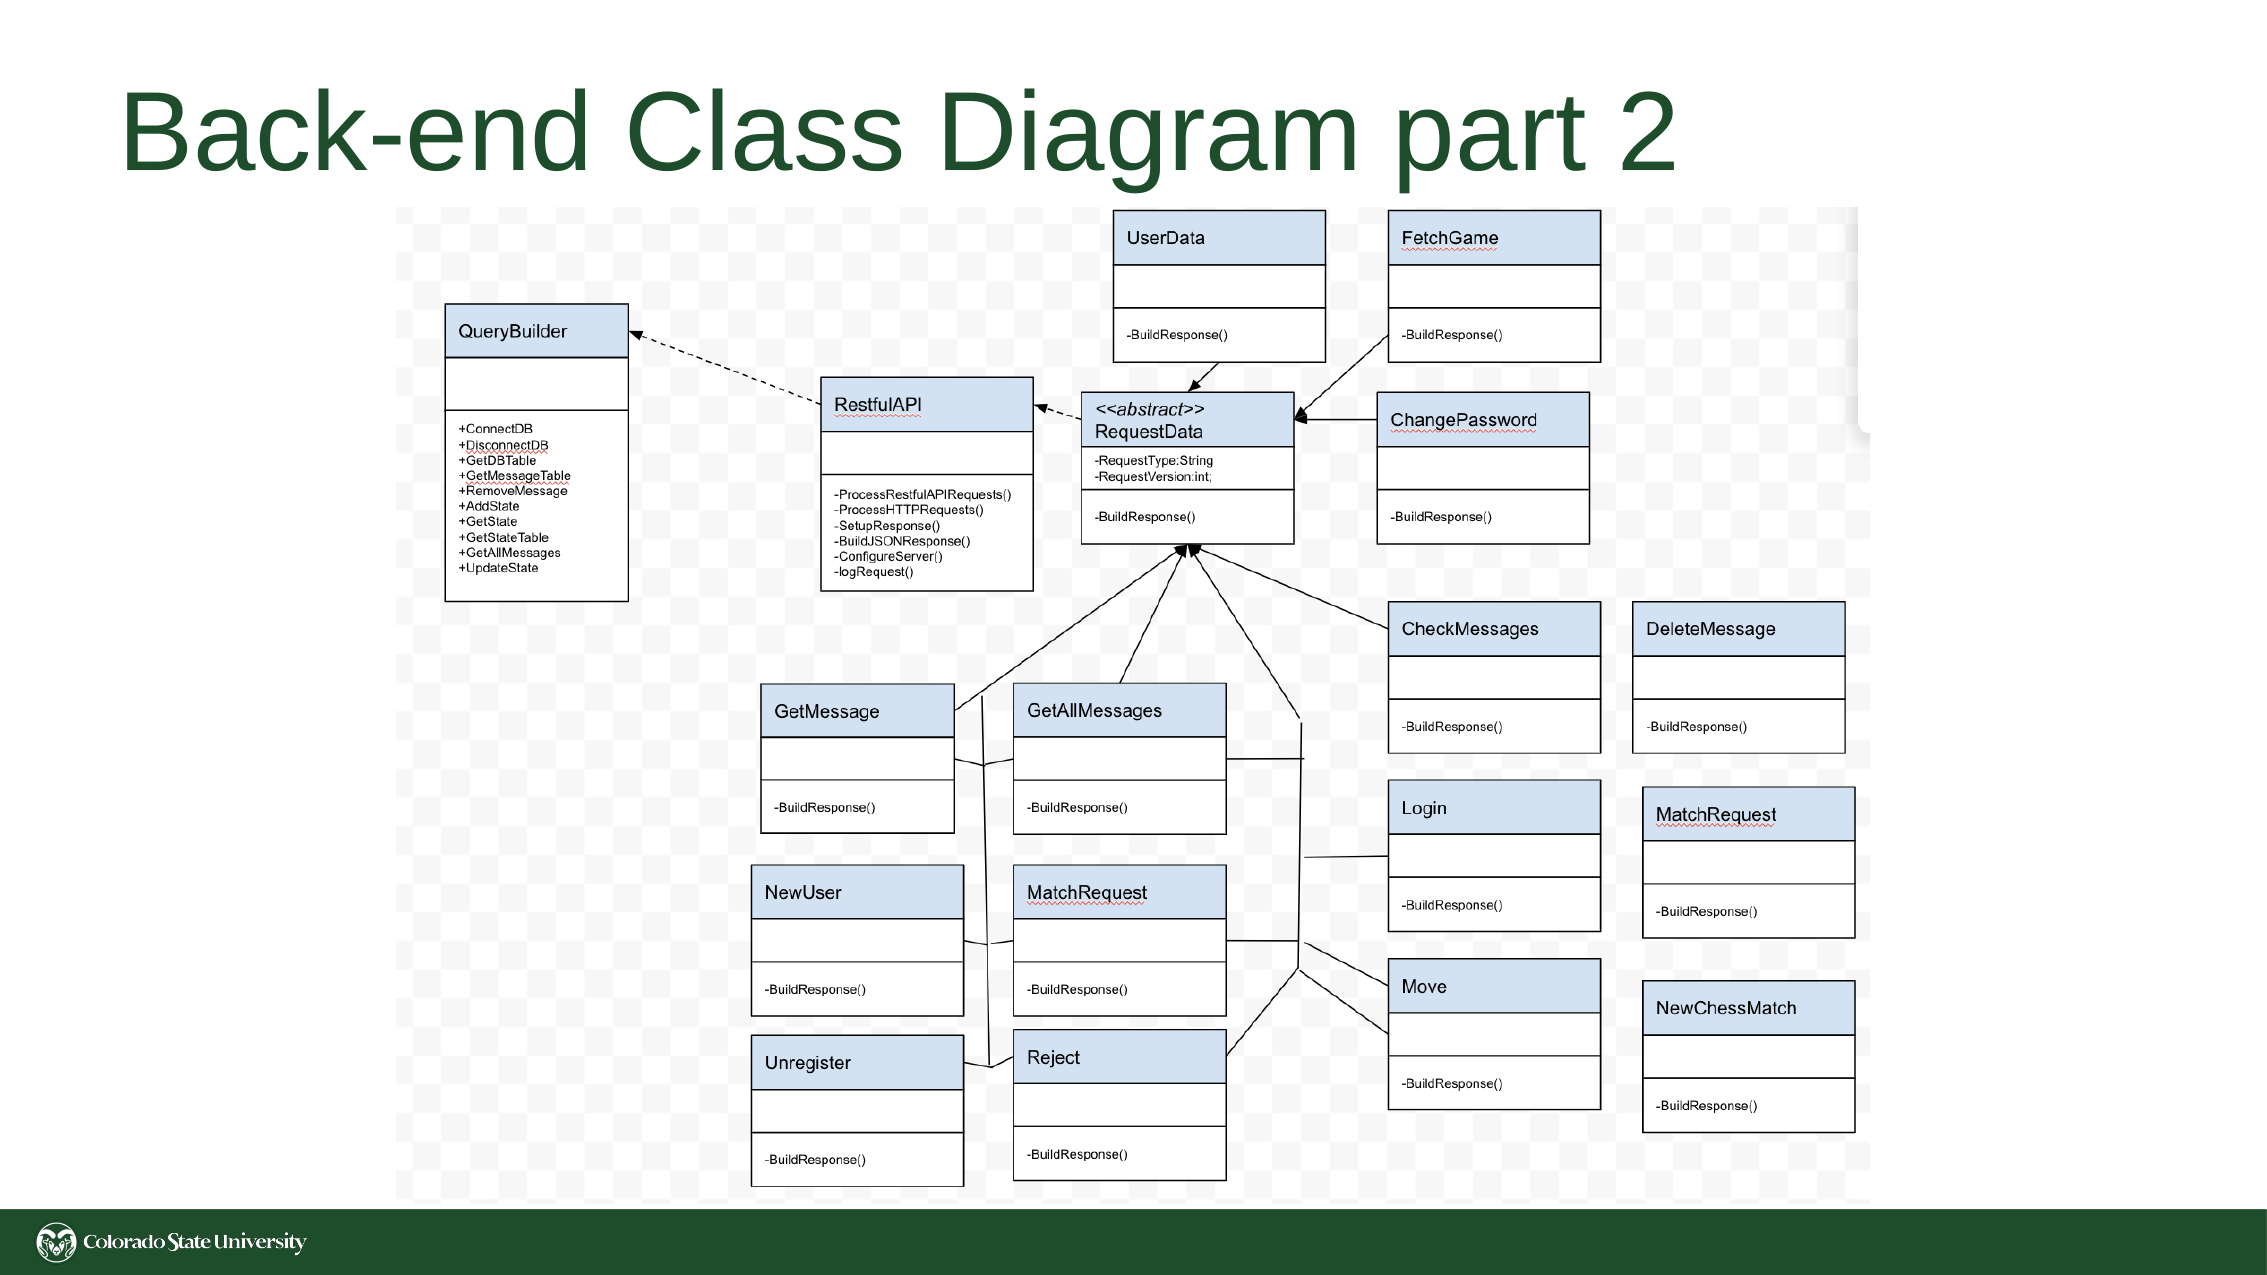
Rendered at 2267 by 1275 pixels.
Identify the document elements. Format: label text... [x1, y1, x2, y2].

picture [24, 1209, 319, 1275]
title Back-end Class Diagram part 2 [103, 41, 2164, 208]
picture [396, 207, 1871, 1204]
